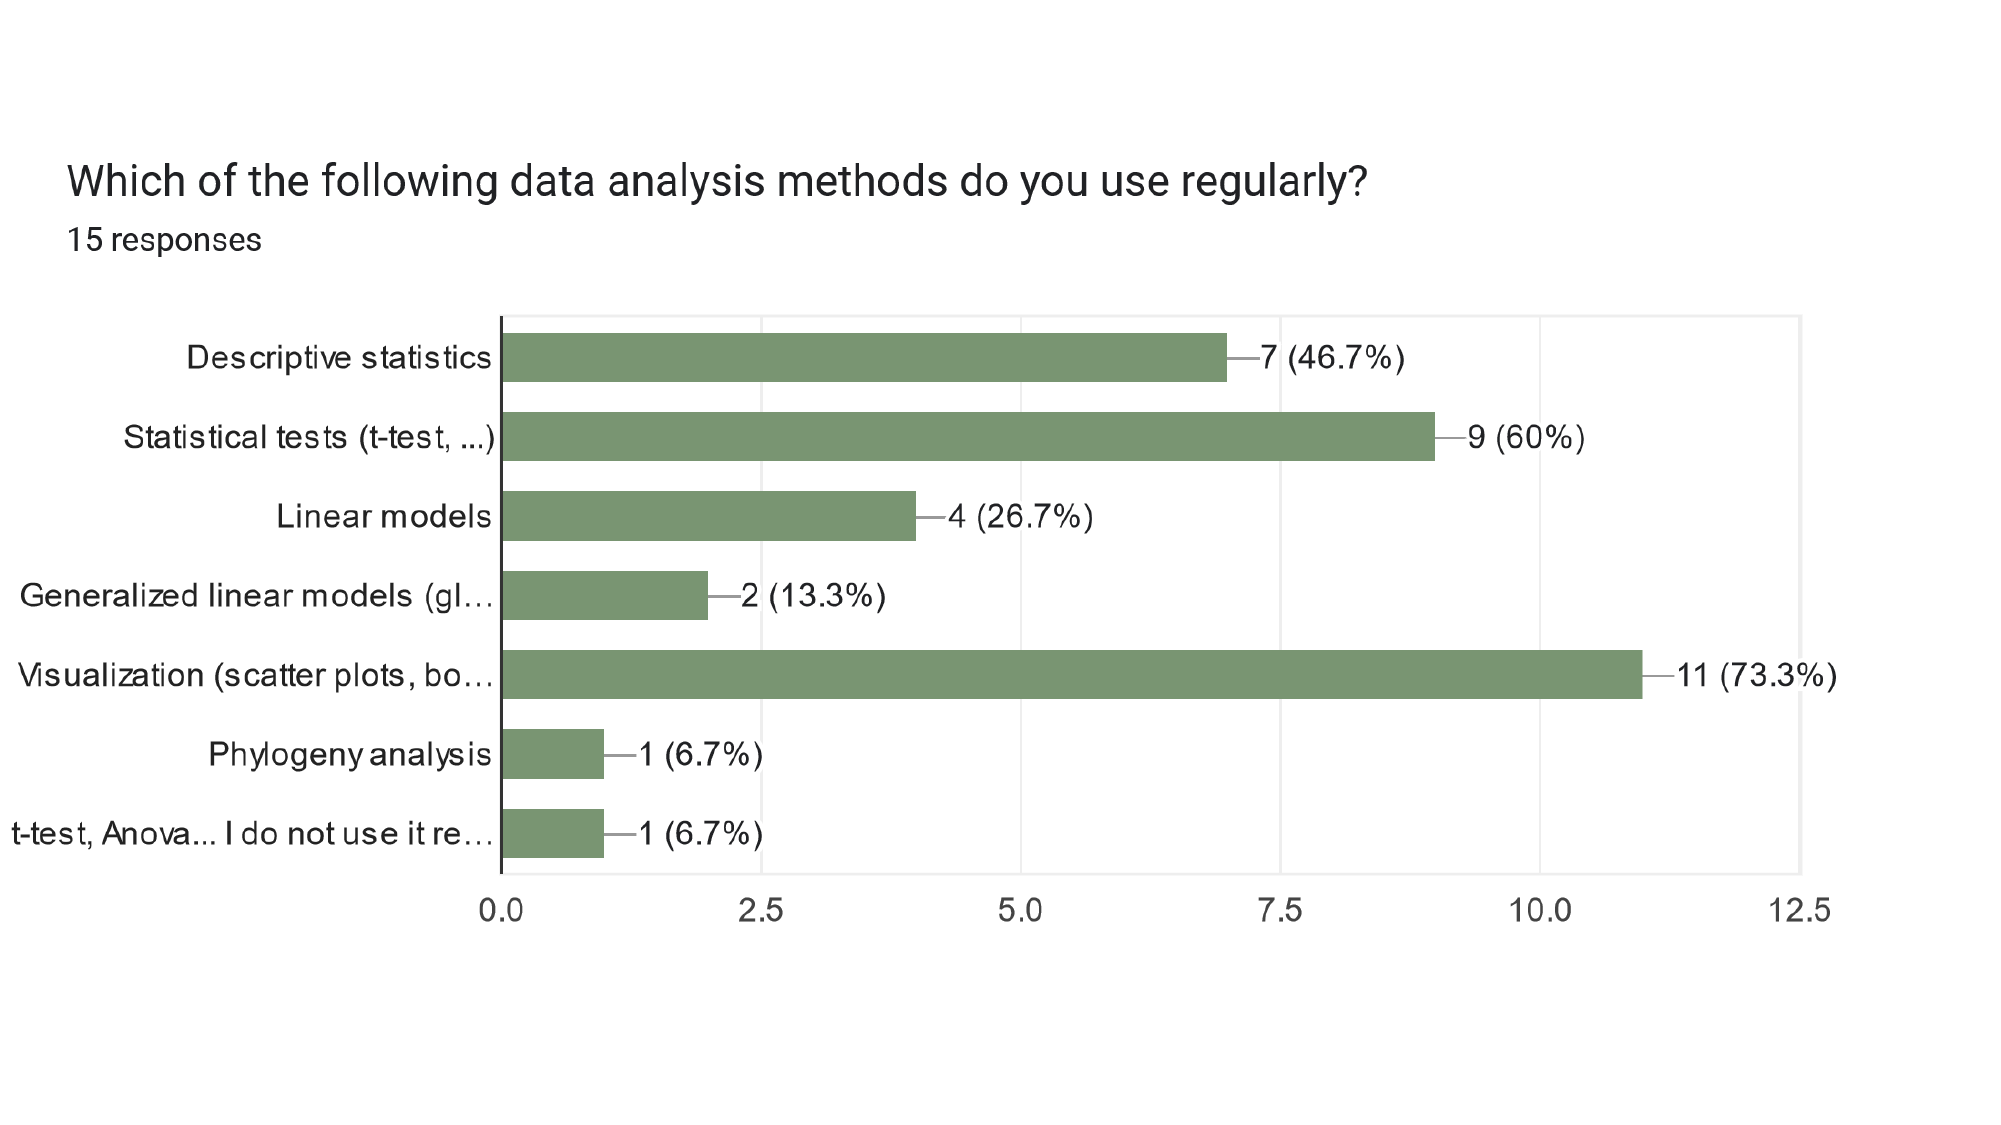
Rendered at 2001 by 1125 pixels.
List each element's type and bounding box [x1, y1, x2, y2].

picture [0, 86, 2000, 1038]
